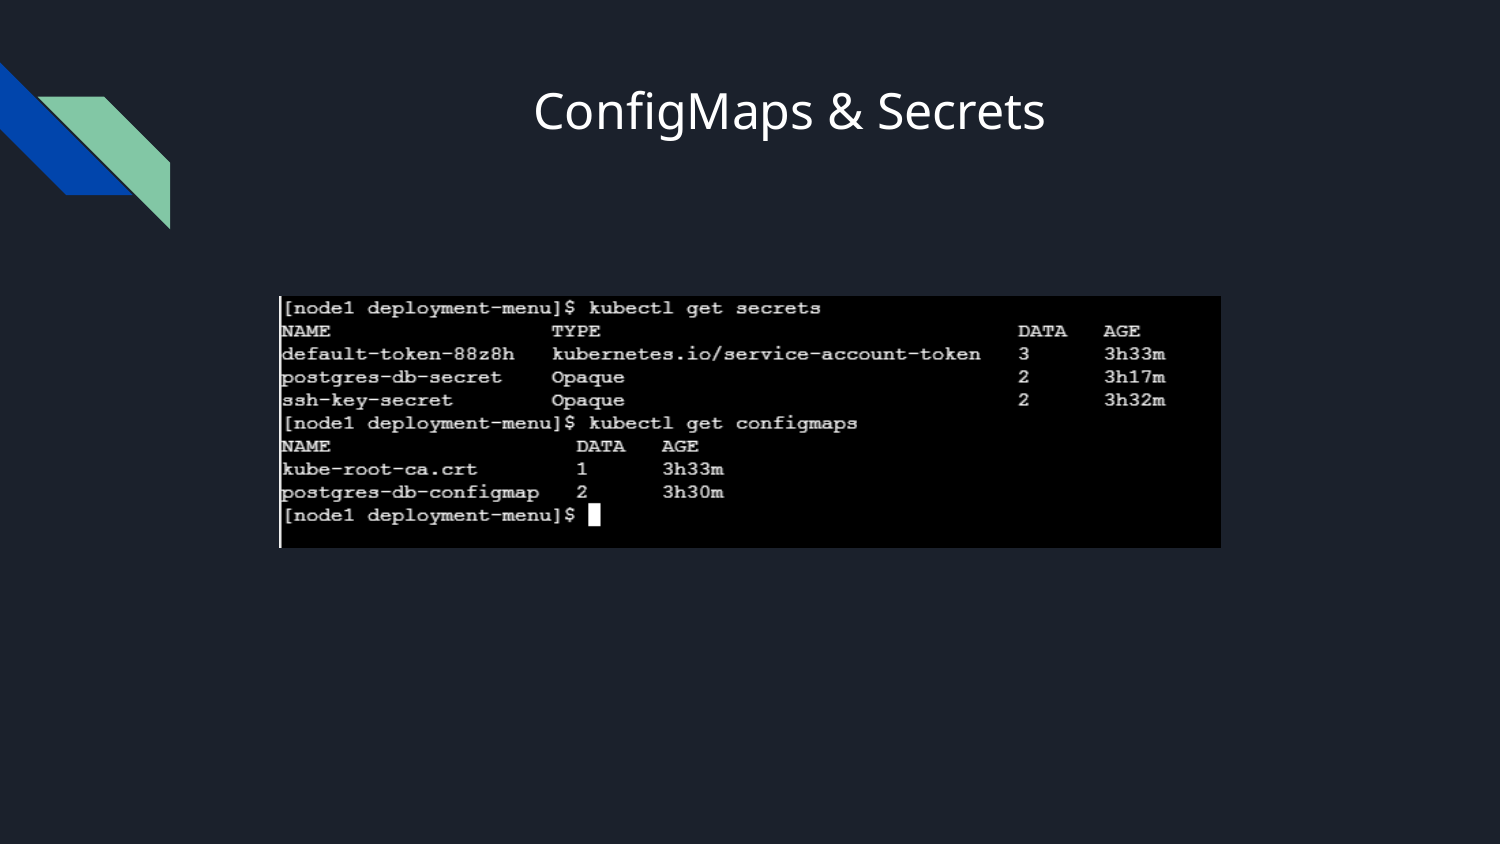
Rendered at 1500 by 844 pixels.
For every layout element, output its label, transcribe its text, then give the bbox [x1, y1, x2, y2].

title ConfigMaps & Secrets [212, 64, 1368, 215]
picture [279, 295, 1221, 548]
